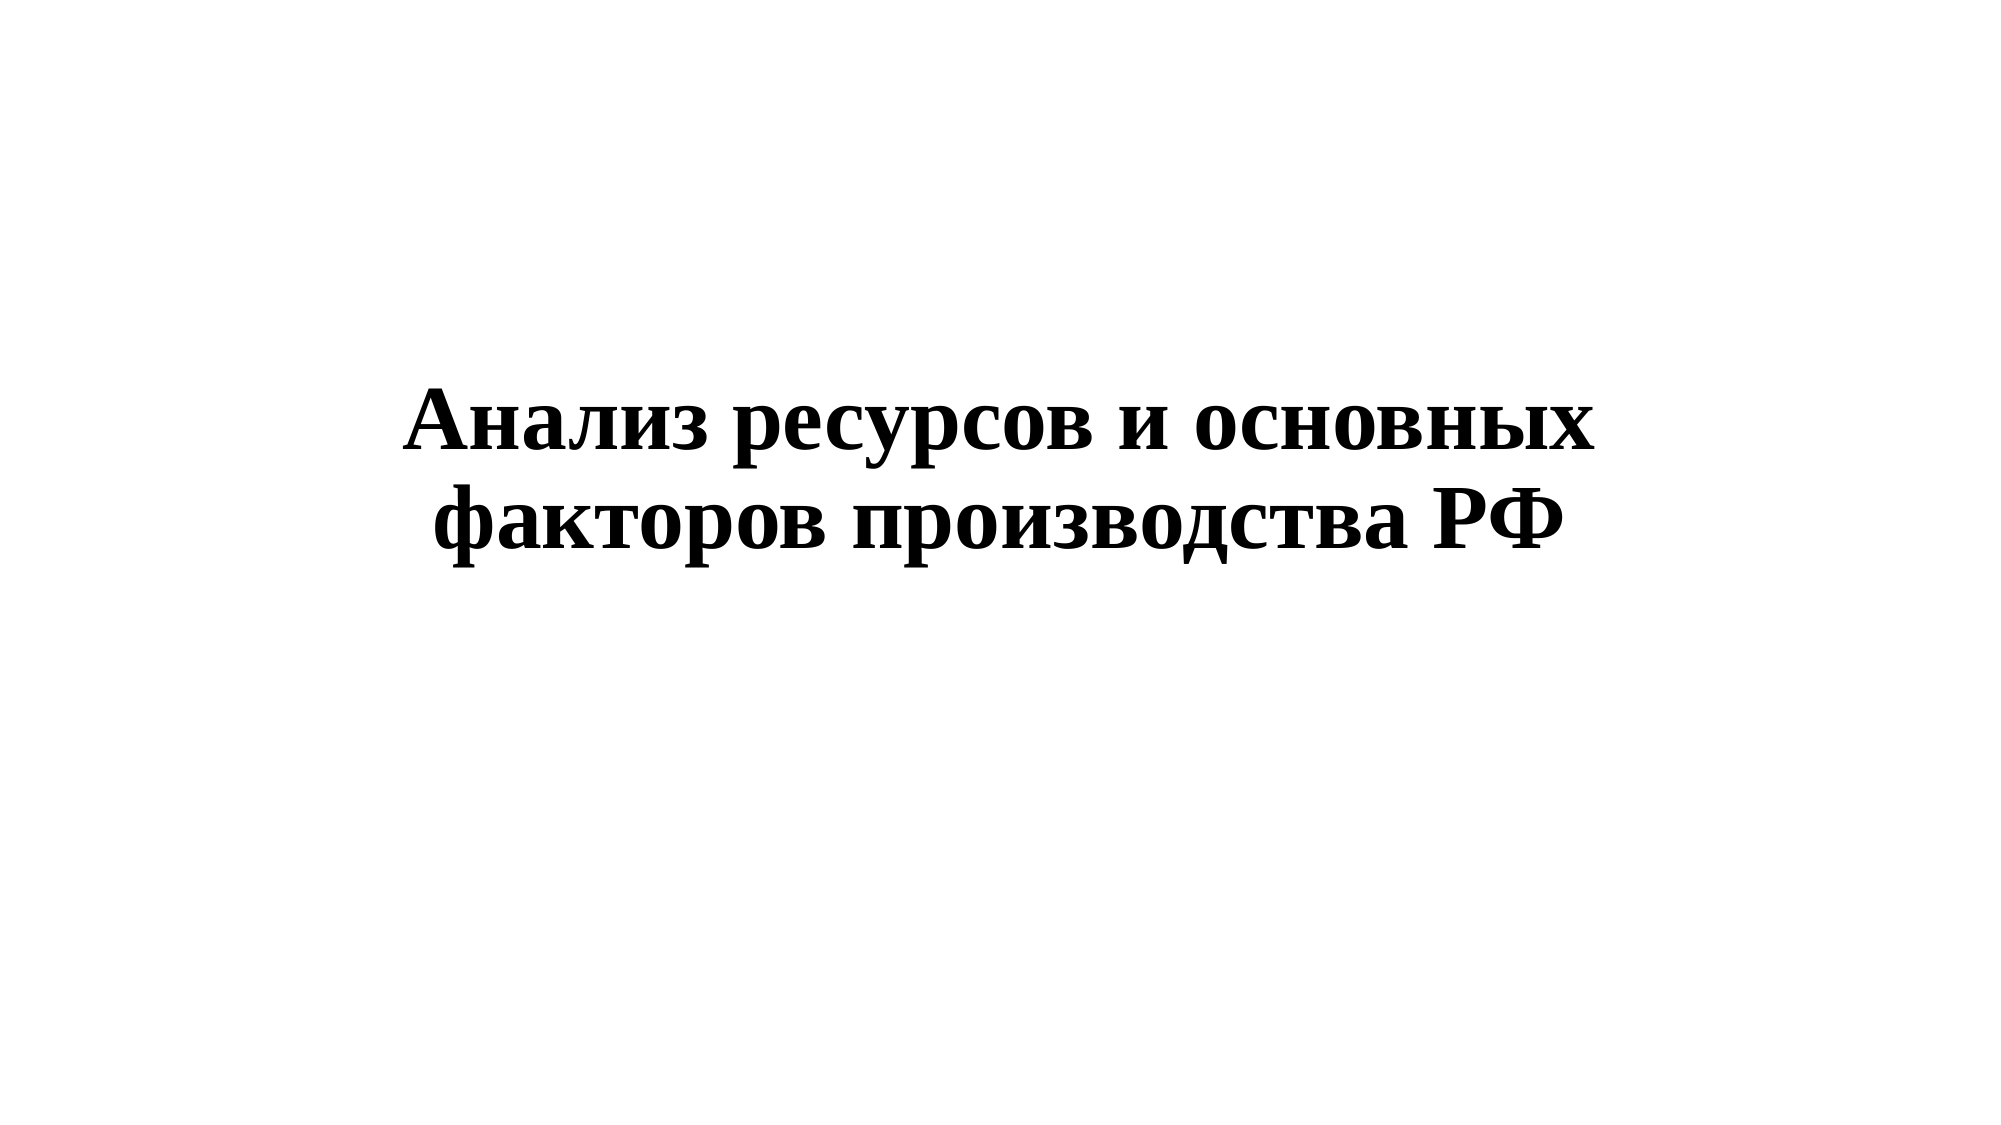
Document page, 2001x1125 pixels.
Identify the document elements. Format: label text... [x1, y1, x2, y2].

title Анализ ресурсов и основных факторов производства РФ [249, 184, 1750, 576]
